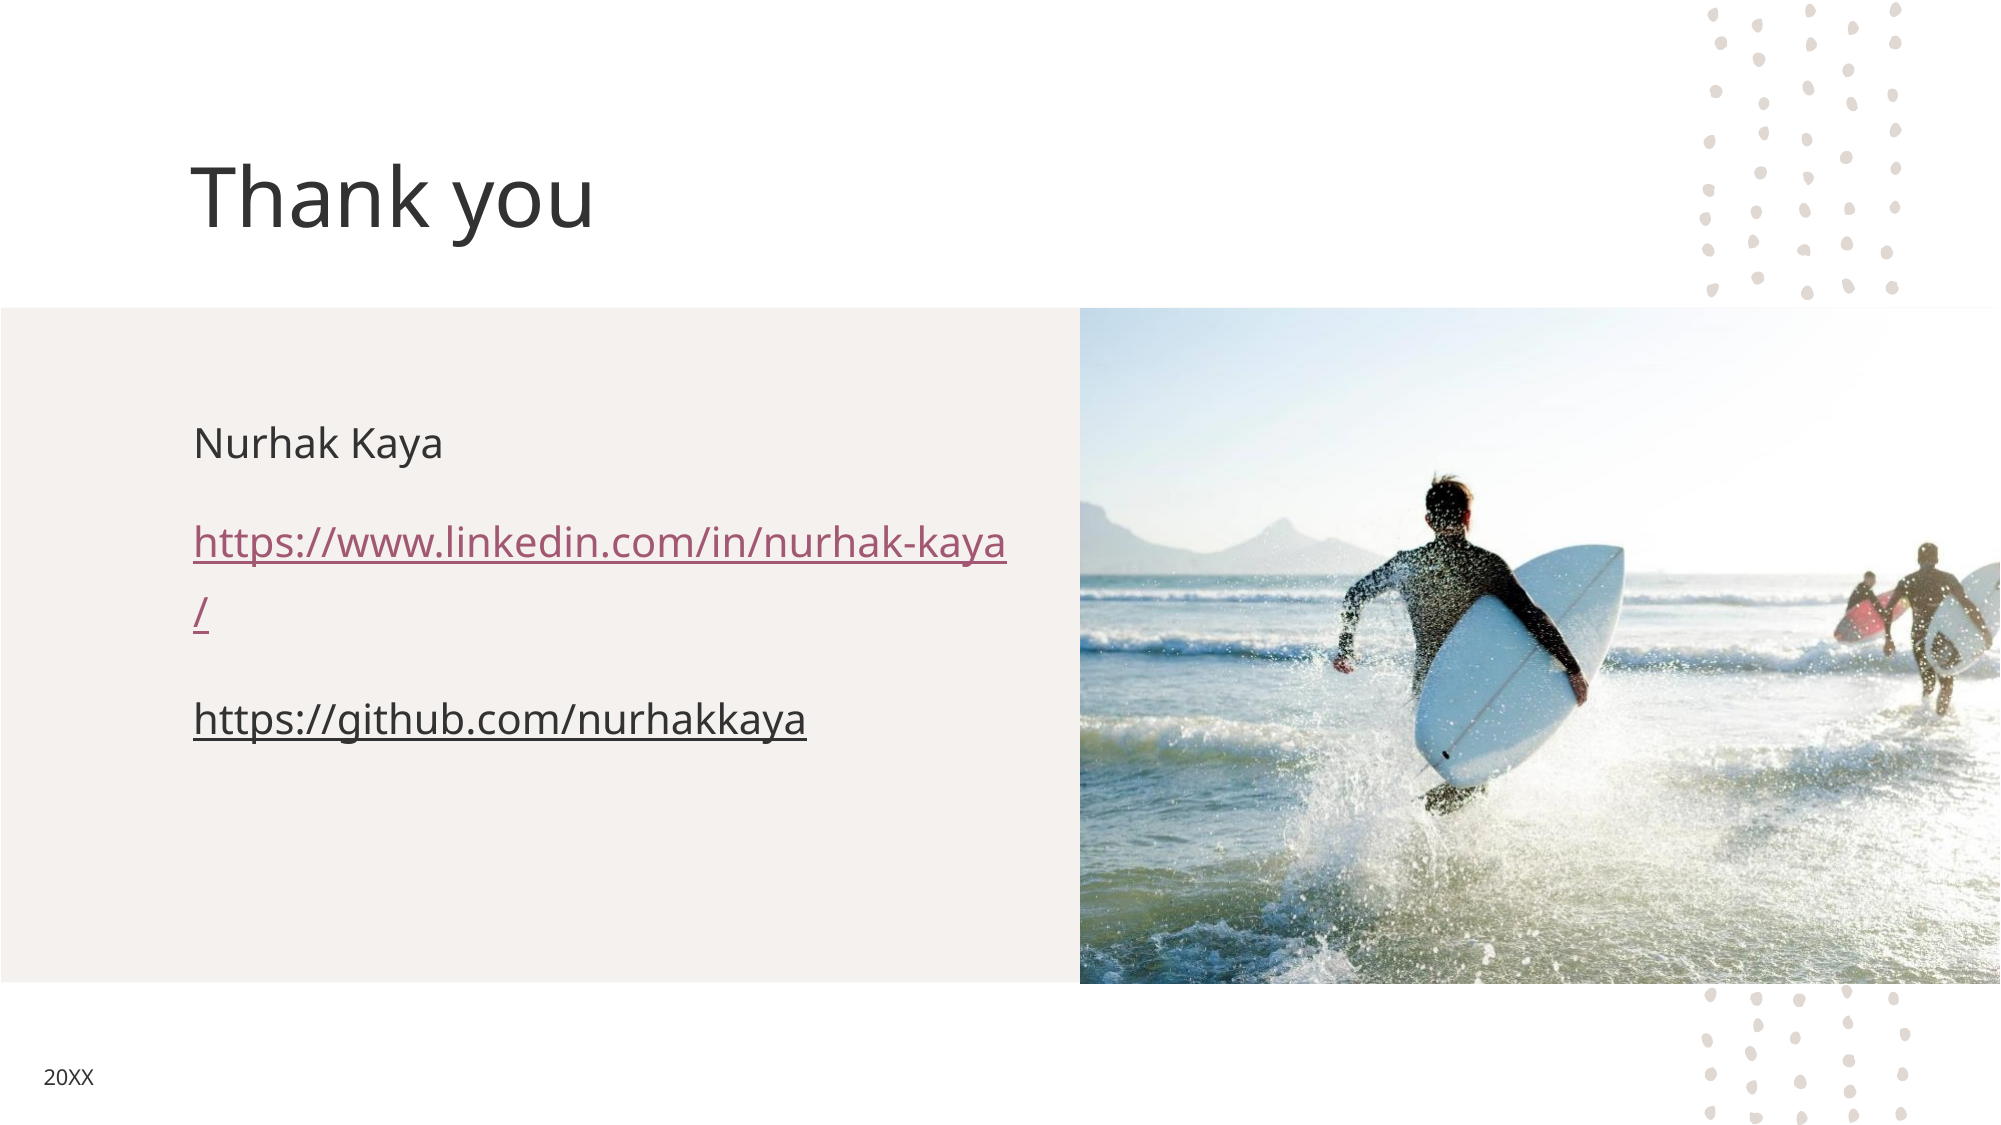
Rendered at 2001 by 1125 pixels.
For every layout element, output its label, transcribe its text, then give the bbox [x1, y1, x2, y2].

slide_number 20XX [28, 1046, 496, 1107]
title Thank you [175, 113, 1599, 275]
picture [1079, 308, 2000, 984]
list Nurhak Kaya https://www.linkedin.com/in/nurhak-kaya/ https://github.com/nurhakkaya [178, 384, 1036, 909]
